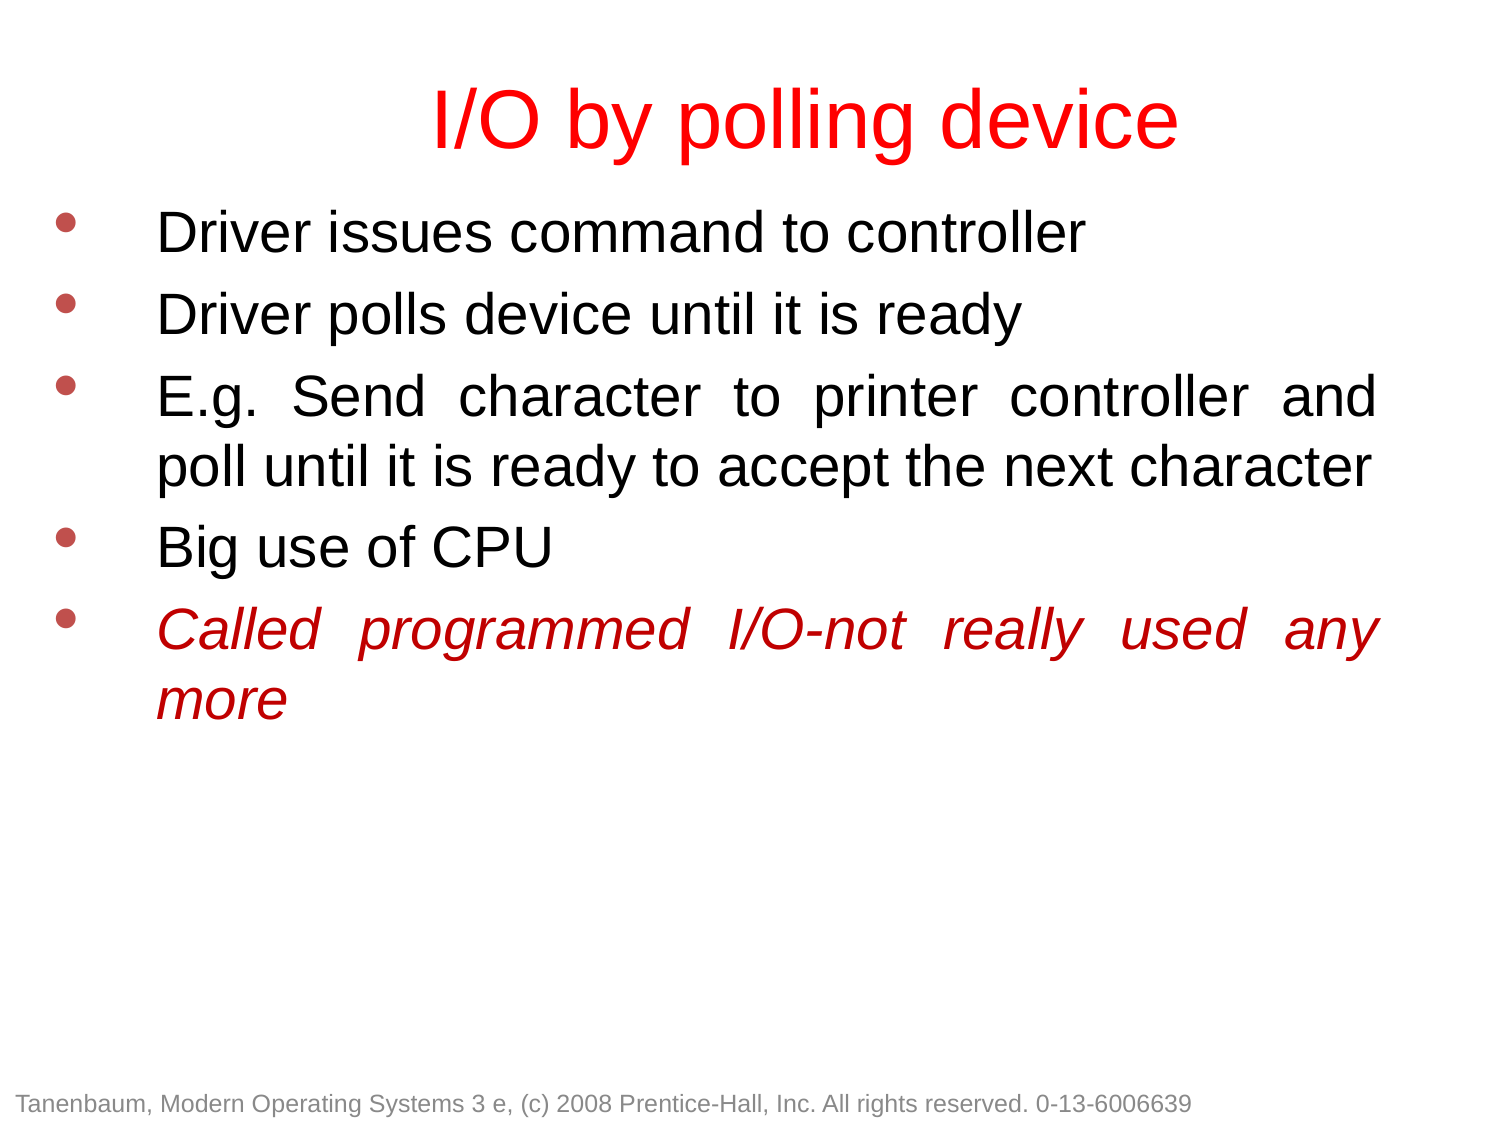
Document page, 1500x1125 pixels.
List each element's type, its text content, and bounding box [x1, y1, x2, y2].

text_box Driver issues command to controller Driver polls device until it is ready E.g. Send character to printer controller and poll until it is ready to accept the next character Big use of CPU Called programmed I/O-not really used any more [41, 186, 1396, 1000]
text_box I/O by polling device [112, 42, 1500, 188]
text_box Tanenbaum, Modern Operating Systems 3 e, (c) 2008 Prentice-Hall, Inc. All rights reserved. 0-13-6006639 [0, 1087, 1500, 1117]
